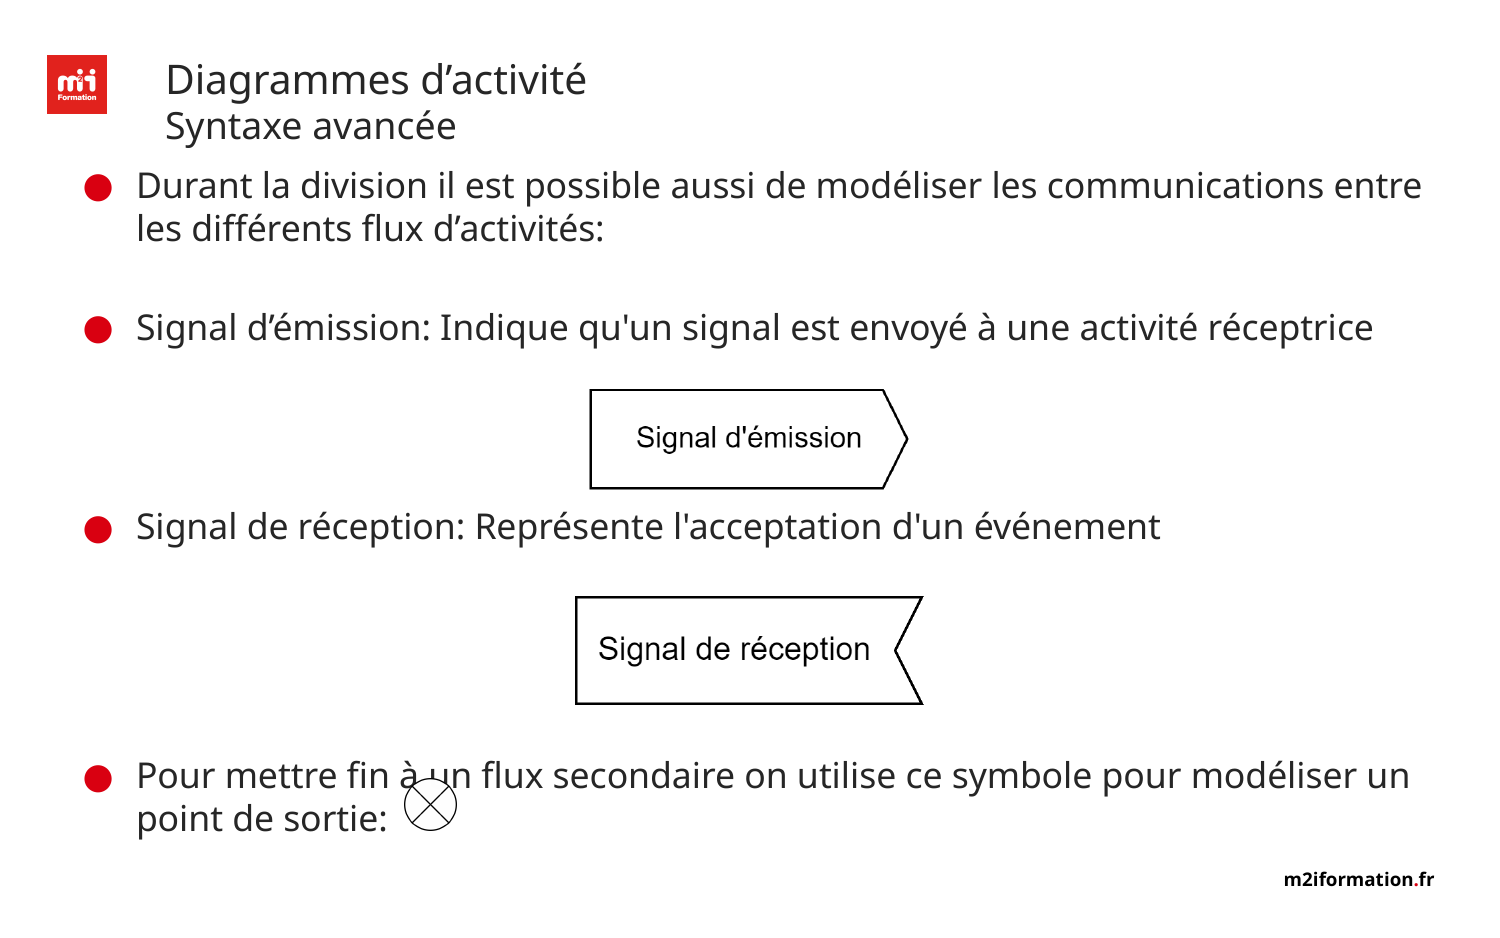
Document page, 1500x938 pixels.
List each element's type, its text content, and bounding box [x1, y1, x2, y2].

title Diagrammes d’activité Syntaxe avancée [150, 45, 1451, 156]
picture [547, 569, 953, 735]
picture [47, 55, 107, 114]
picture [390, 765, 471, 845]
picture [565, 364, 935, 516]
list Durant la division il est possible aussi de modéliser les communications entre les différents flux d’activités: Signal d’émission: Indique qu'un signal est envoyé à une activité réceptrice Signal de réception: Représente l'acceptation d'un événement Pour mettre fin à un flux secondaire on utilise ce symbole pour modéliser un point de sortie: [49, 155, 1450, 859]
